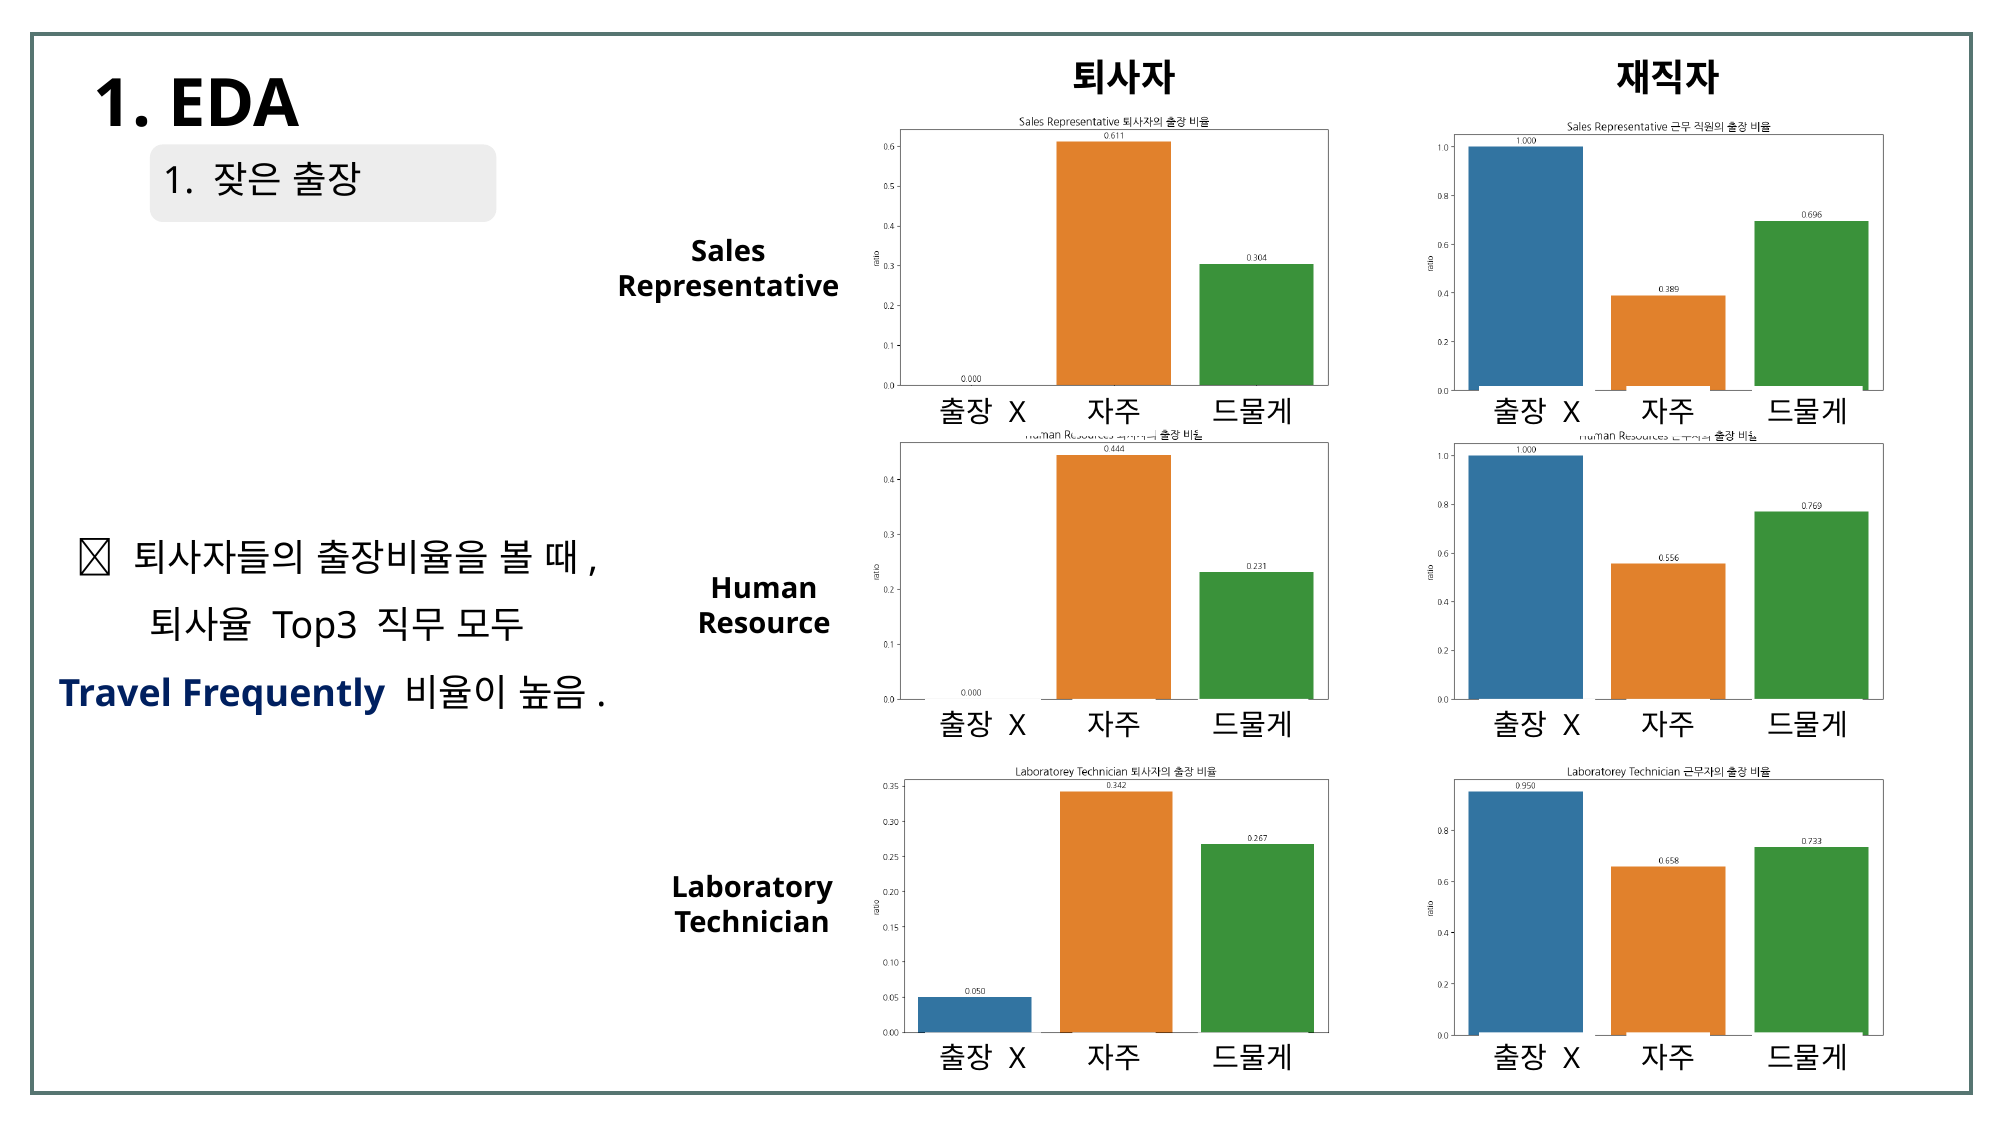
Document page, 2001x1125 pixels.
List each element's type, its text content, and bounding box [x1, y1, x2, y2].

text_box 1. 잦은 출장 [148, 148, 377, 209]
text_box Laboratory Technician [656, 861, 848, 946]
text_box [31, 33, 1972, 1094]
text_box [867, 111, 1888, 1080]
text_box Sales Representative [587, 225, 867, 310]
text_box 퇴사자 [983, 46, 1265, 107]
text_box 📌 퇴사자들의 출장비율을 볼 때, 퇴사율 Top3 직무 모두 Travel Frequently 비율이 높음. [43, 503, 631, 722]
text_box 재직자 [1527, 46, 1809, 107]
text_box Human Resource [682, 562, 846, 648]
